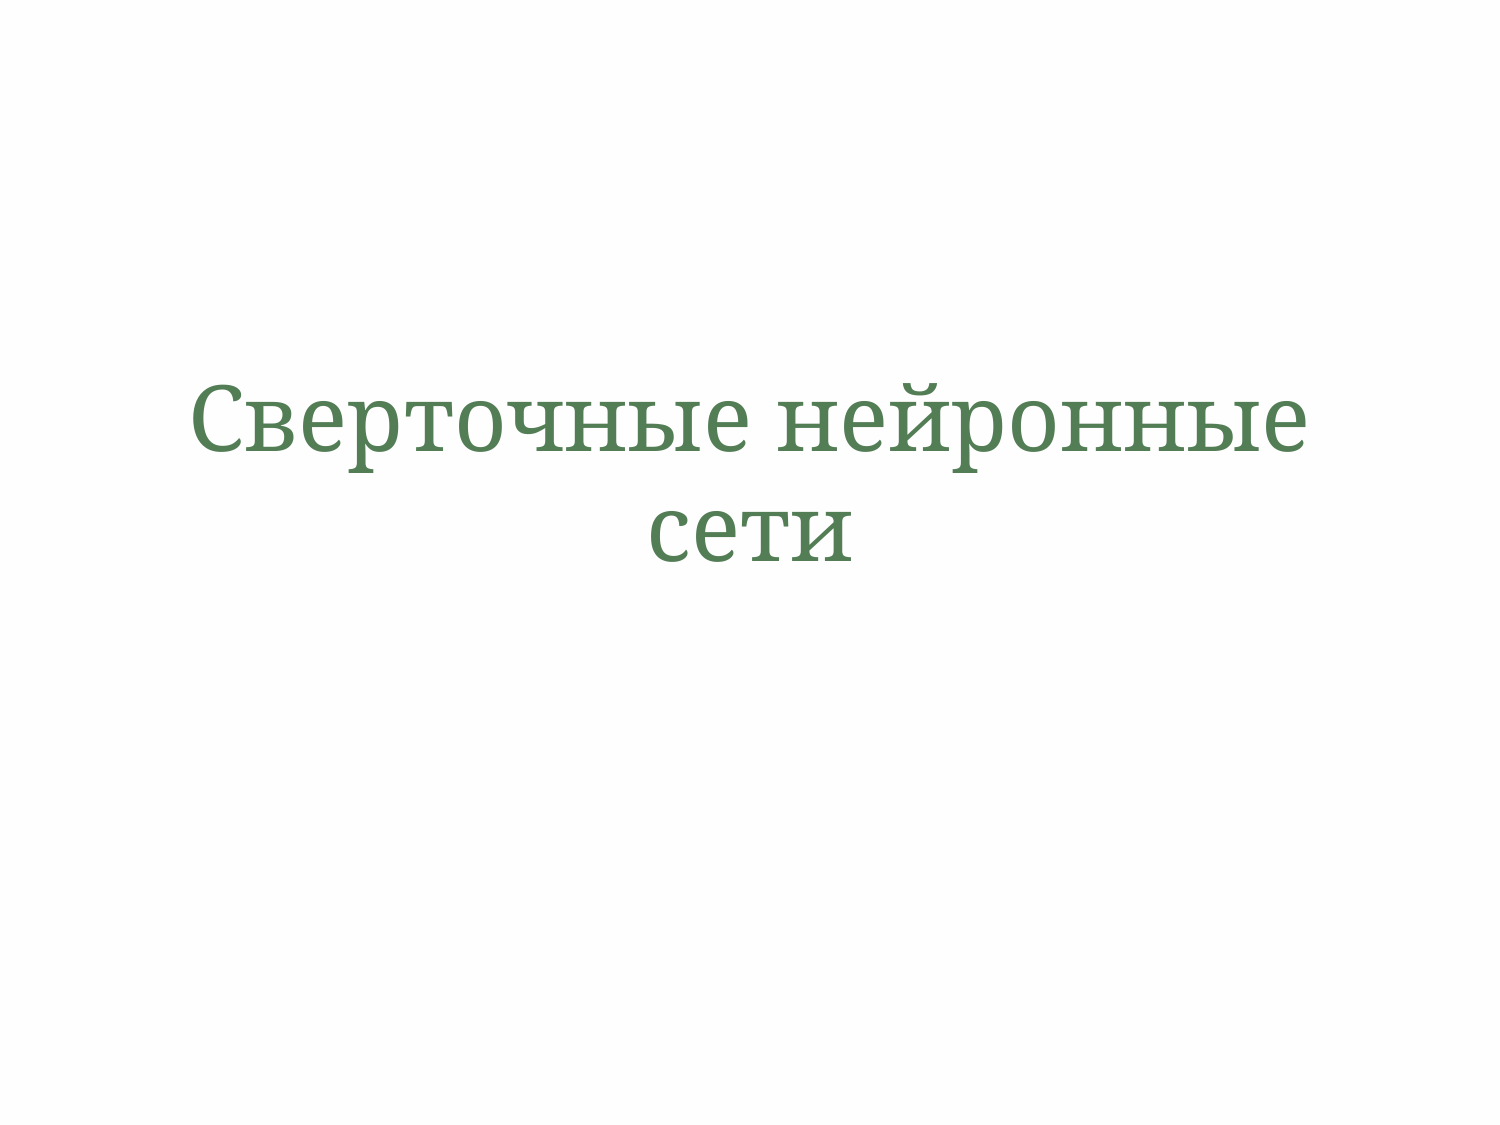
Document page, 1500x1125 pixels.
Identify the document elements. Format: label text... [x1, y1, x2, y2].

title Сверточные нейронные сети [112, 349, 1388, 591]
